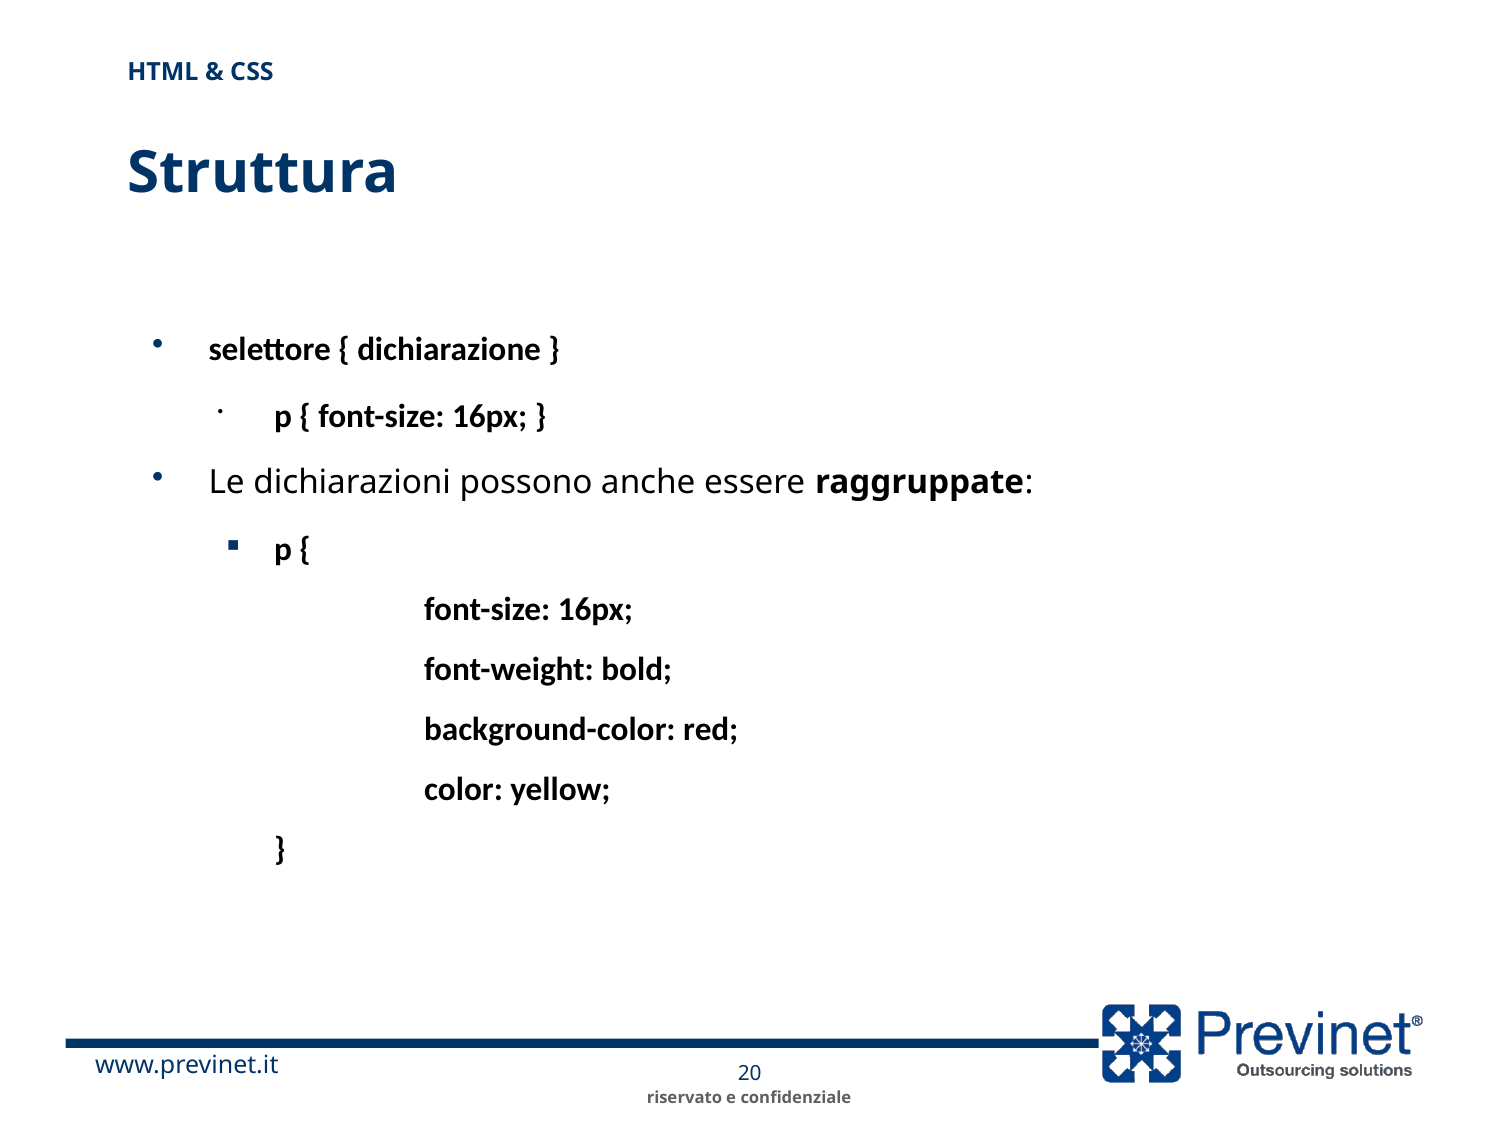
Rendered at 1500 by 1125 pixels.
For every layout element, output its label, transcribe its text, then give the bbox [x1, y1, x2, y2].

text_box [112, 275, 1388, 951]
title Struttura [112, 164, 1388, 263]
text_box selettore { dichiarazione } p { font-size: 16px; } Le dichiarazioni possono anche essere raggruppate: p { font-size: 16px; font-weight: bold; background-color: red; color: yellow; } [137, 300, 1413, 976]
picture [1099, 999, 1438, 1087]
text_box HTML & CSS [112, 0, 1388, 164]
